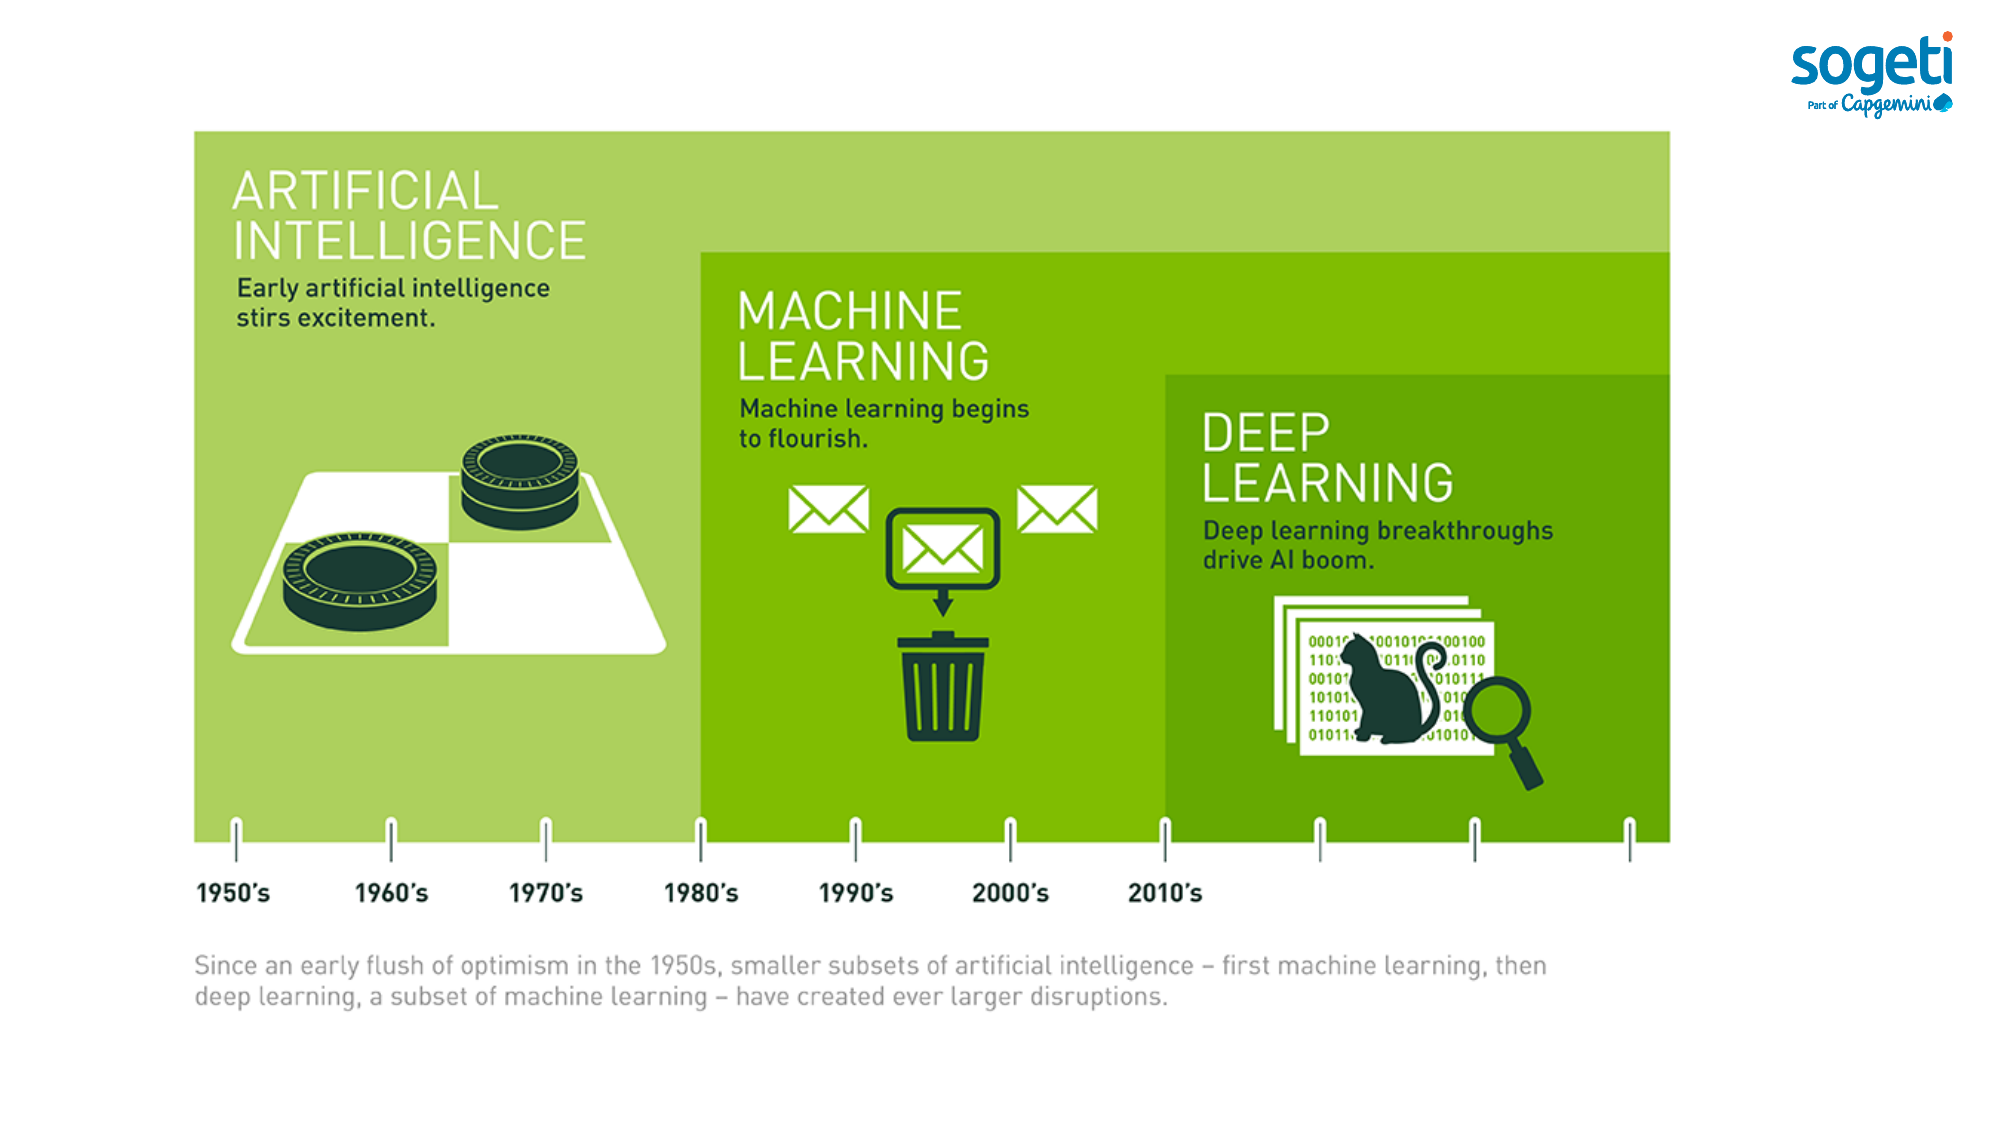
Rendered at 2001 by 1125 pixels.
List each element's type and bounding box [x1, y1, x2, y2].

picture [1791, 30, 1953, 120]
picture [129, 53, 1730, 1072]
